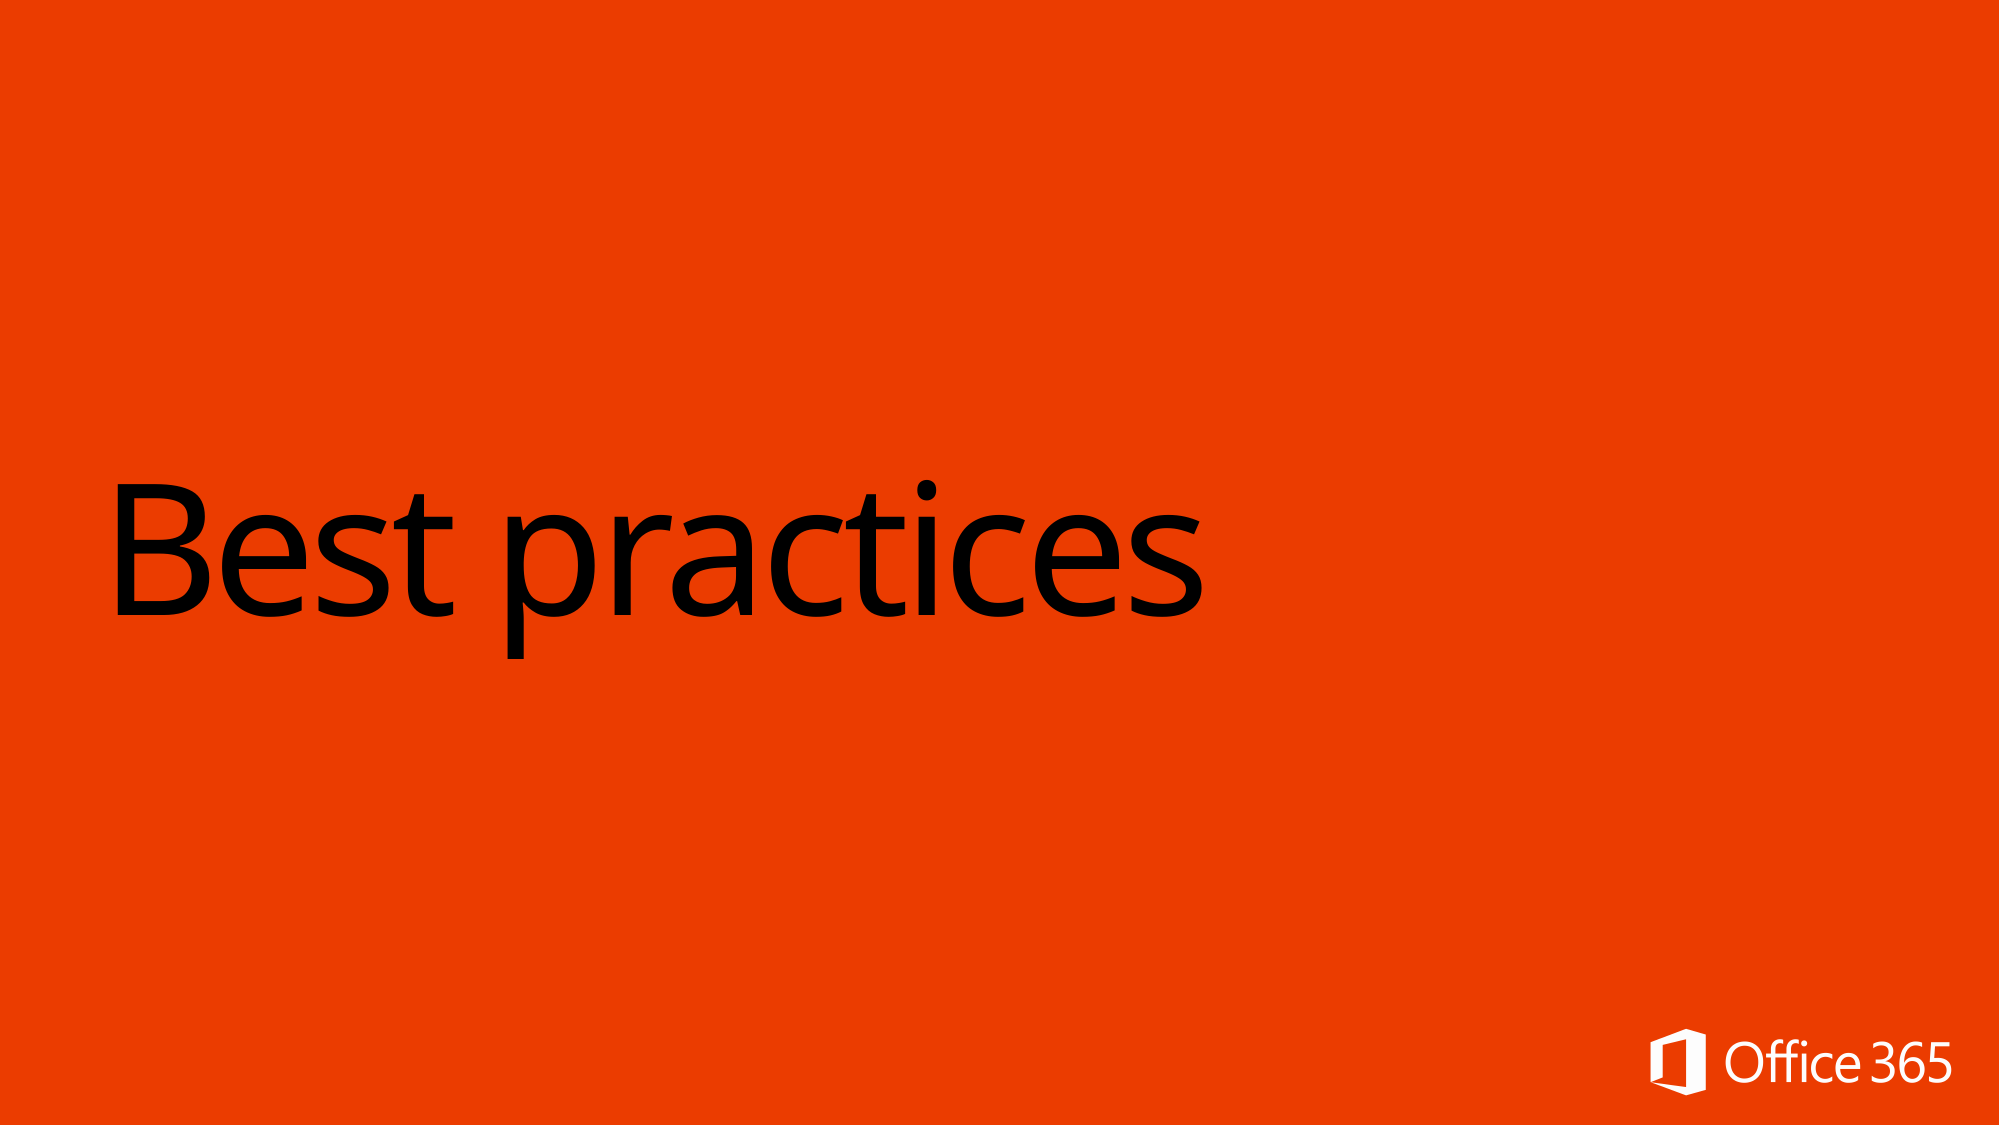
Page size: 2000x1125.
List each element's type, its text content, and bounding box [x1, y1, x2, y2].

title Best practices [85, 462, 1914, 663]
picture [1622, 1000, 1978, 1124]
